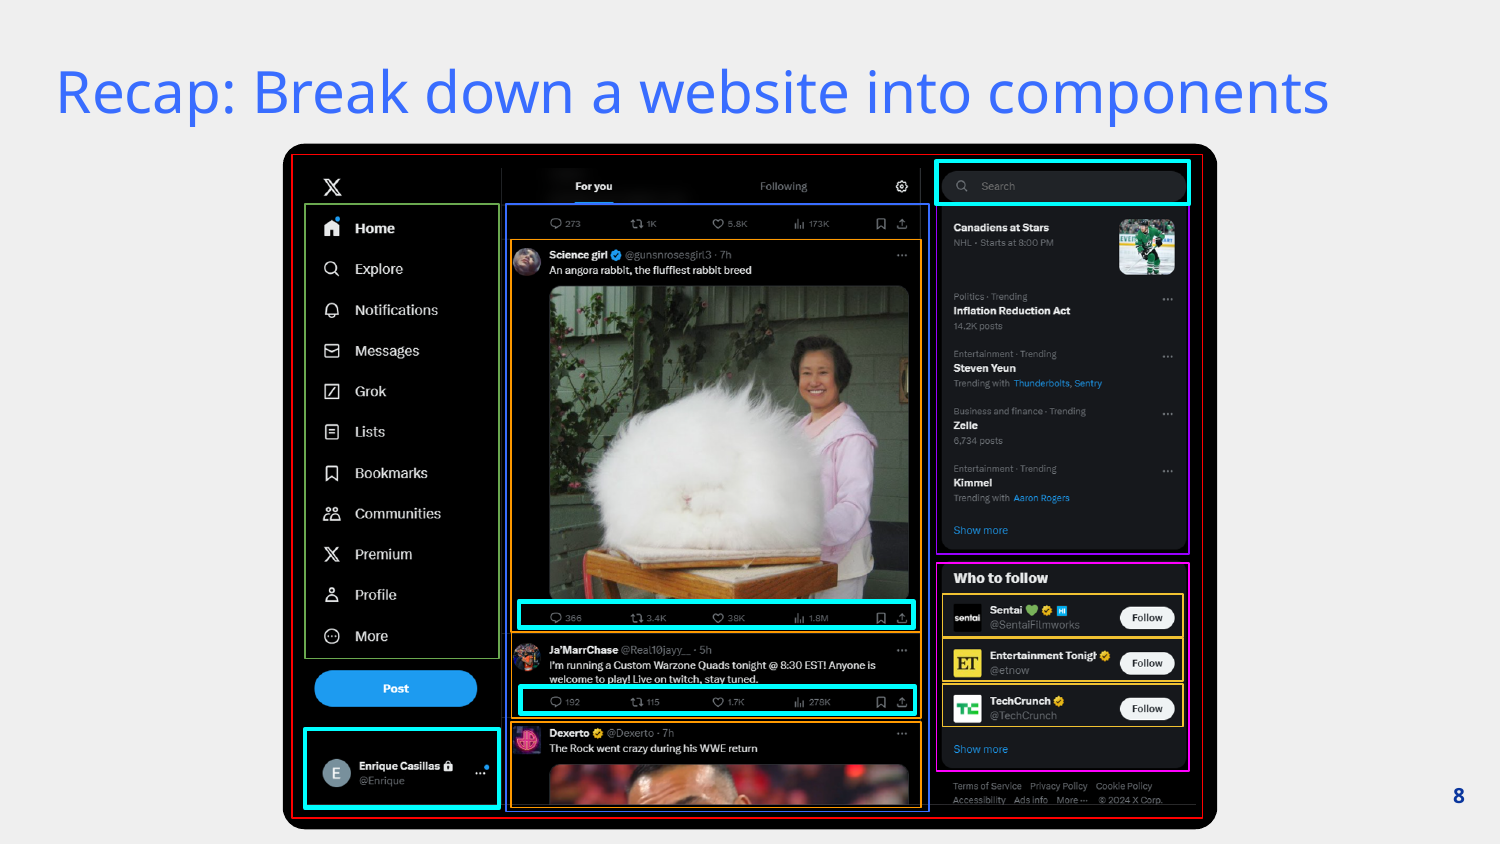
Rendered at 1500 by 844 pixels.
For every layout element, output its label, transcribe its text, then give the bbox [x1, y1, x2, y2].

slide_number ‹#› [1389, 764, 1480, 830]
title Recap: Break down a website into components [40, 39, 1439, 134]
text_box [282, 143, 1218, 830]
